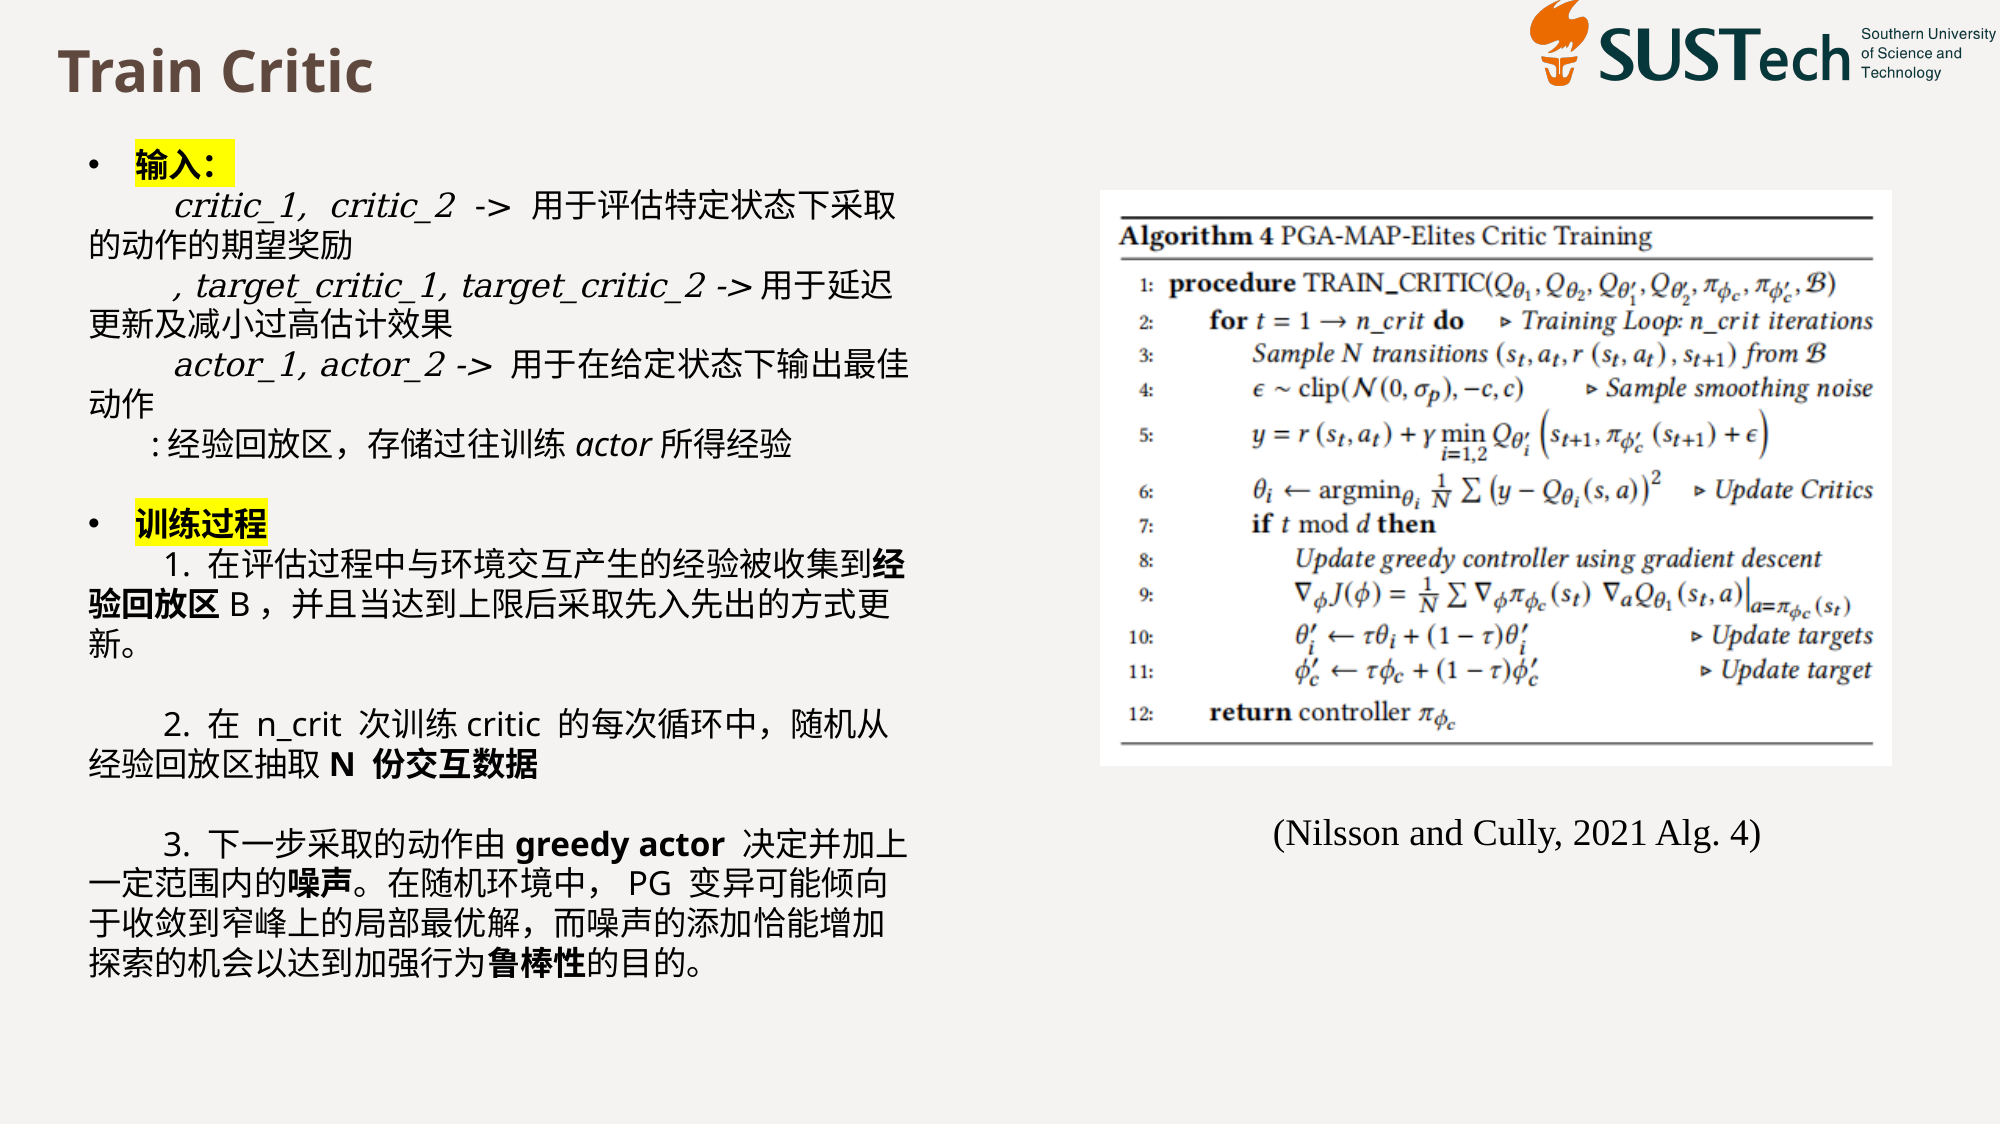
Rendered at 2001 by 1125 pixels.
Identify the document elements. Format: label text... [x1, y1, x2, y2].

text_box [641, 162, 1308, 223]
text_box (Nilsson and Cully, 2021 Alg. 4) [1258, 800, 1827, 861]
picture [0, 0, 2001, 1125]
text_box Train Critic [43, 26, 1655, 112]
